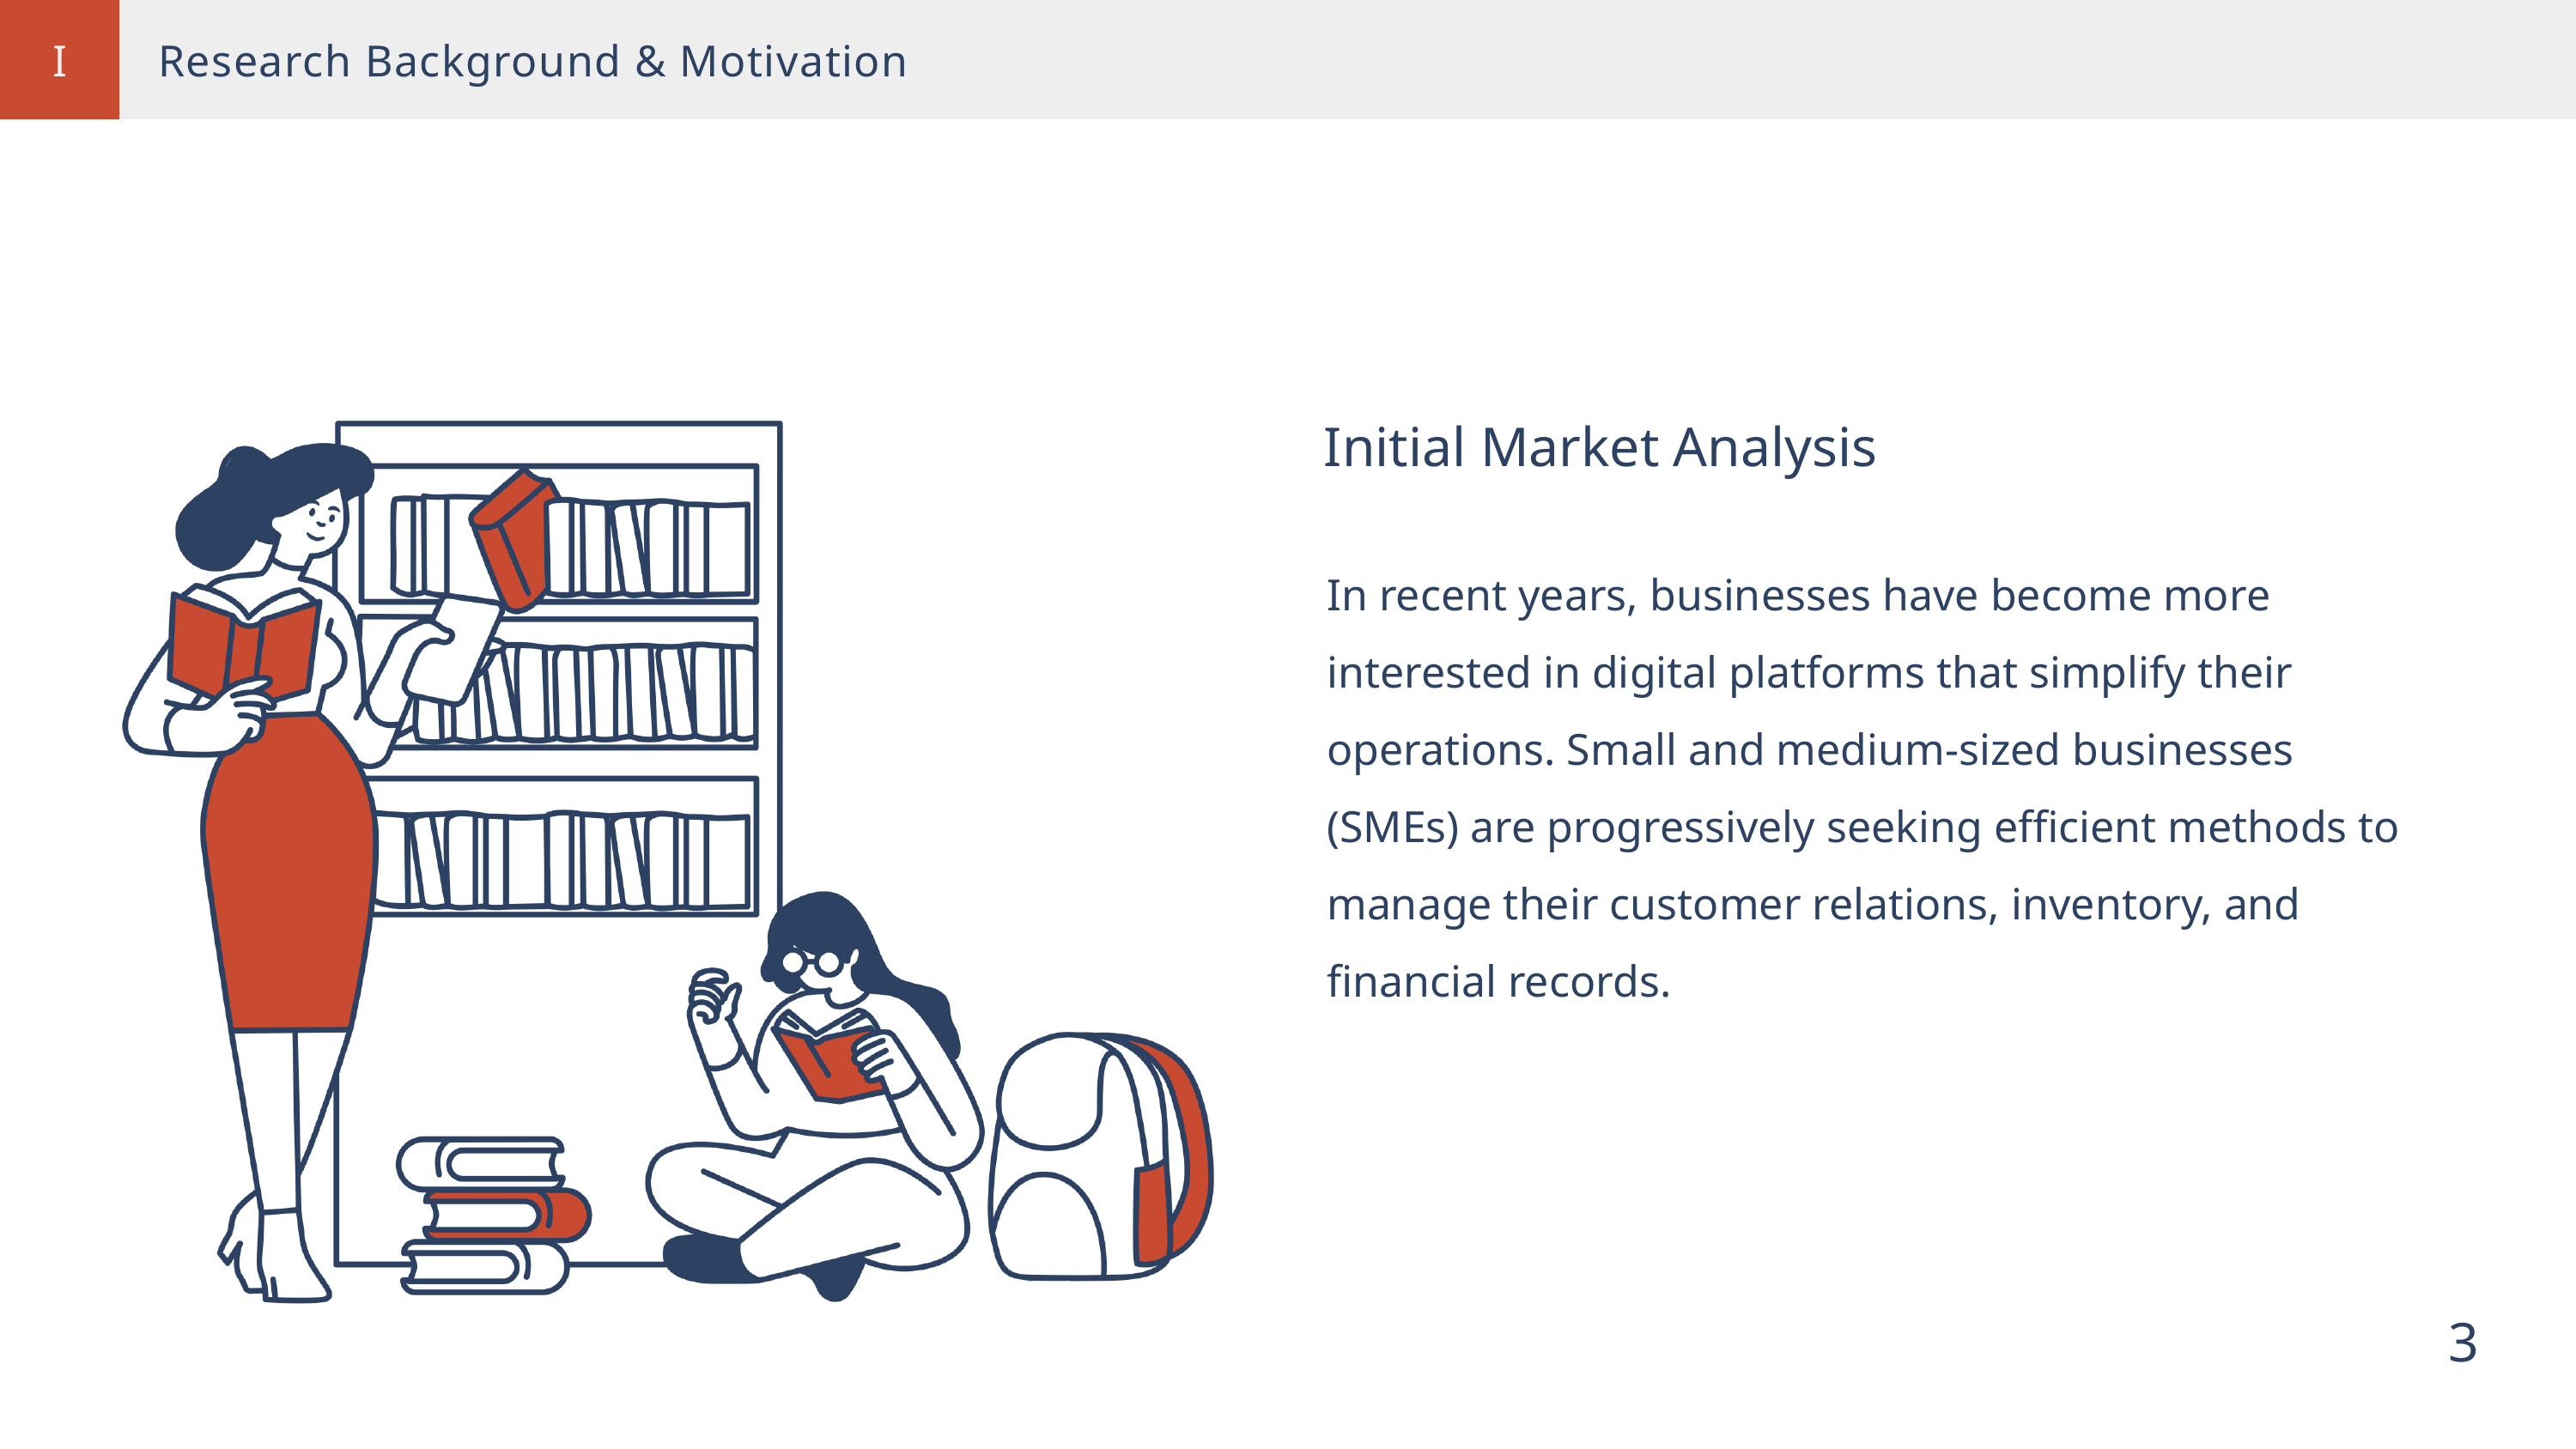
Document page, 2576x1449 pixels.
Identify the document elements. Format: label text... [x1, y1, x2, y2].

text_box 3 [2383, 1286, 2480, 1373]
text_box [119, 420, 1214, 1304]
text_box Initial Market Analysis [1236, 391, 2432, 564]
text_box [0, 0, 120, 120]
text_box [120, 0, 2576, 120]
text_box In recent years, businesses have become more interested in digital platforms that simplify their operations. Small and medium-sized businesses (SMEs) are progressively seeking efficient methods to manage their customer relations, inventory, and financial records. [1327, 564, 2432, 1006]
